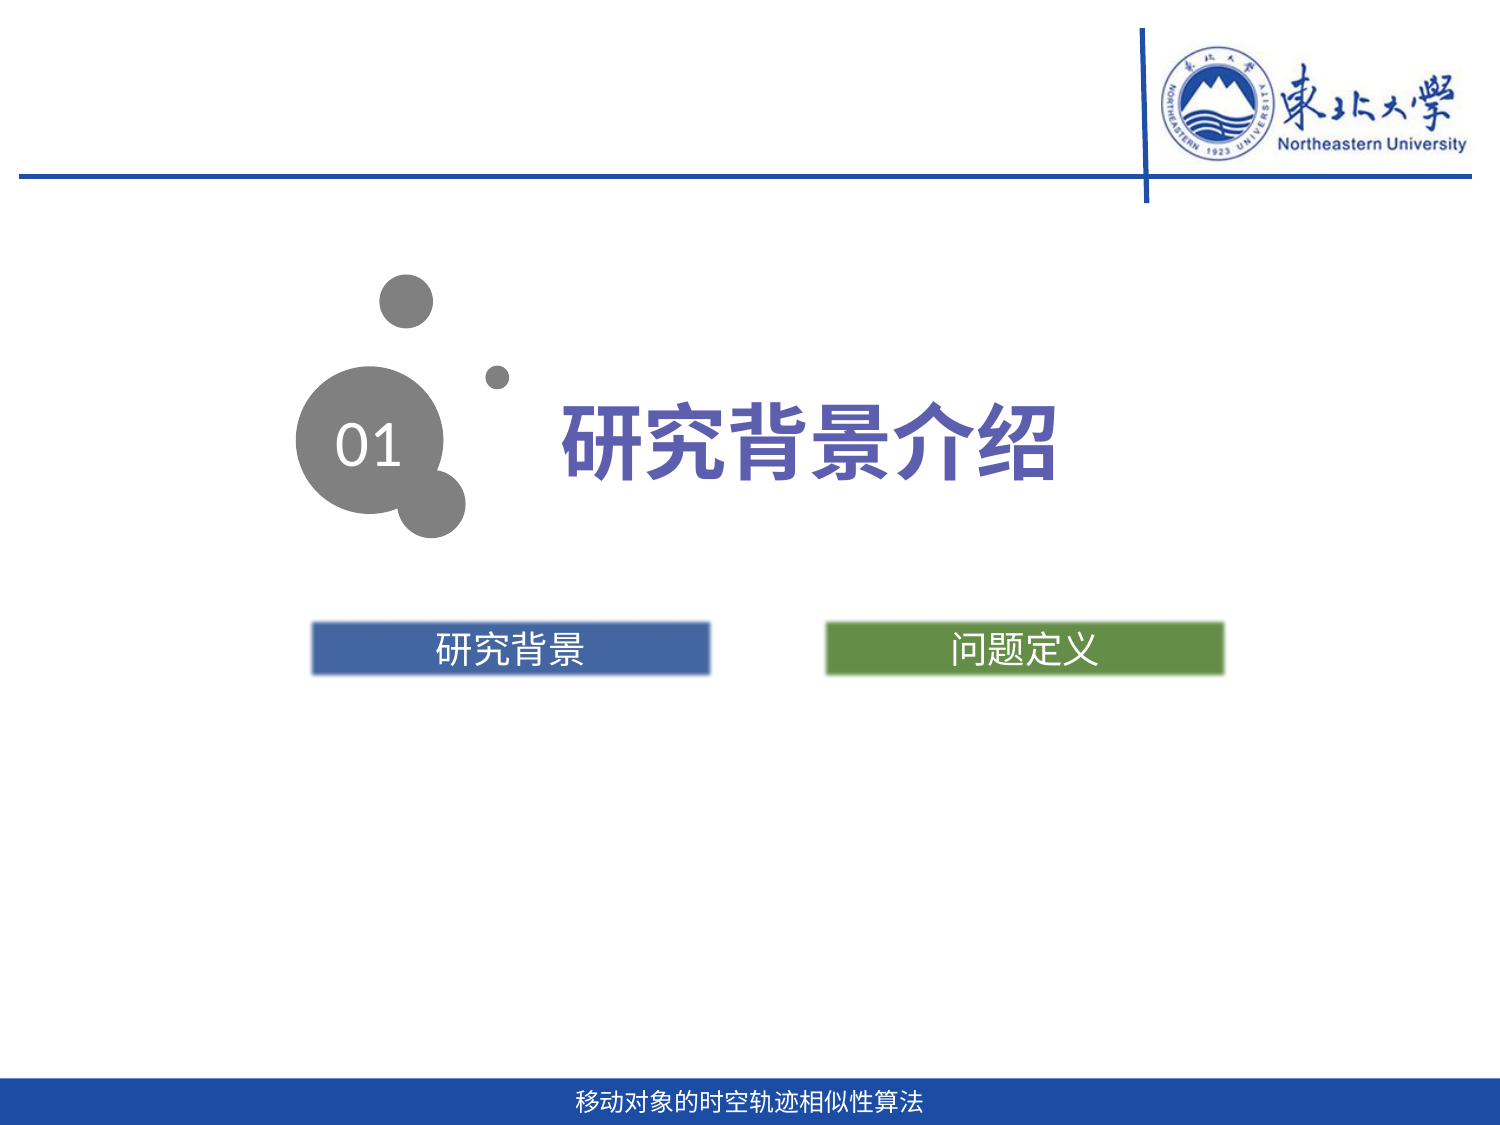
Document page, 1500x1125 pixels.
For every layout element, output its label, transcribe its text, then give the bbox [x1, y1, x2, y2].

text_box 移动对象的时空轨迹相似性算法 [0, 1077, 1500, 1125]
text_box 问题定义 [829, 625, 1221, 672]
text_box [484, 364, 511, 391]
text_box 研究背景介绍 [297, 311, 1322, 569]
text_box 研究背景 [315, 625, 707, 672]
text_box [18, 28, 1475, 204]
text_box [378, 273, 435, 330]
text_box [396, 468, 467, 540]
text_box 01 [294, 365, 445, 515]
